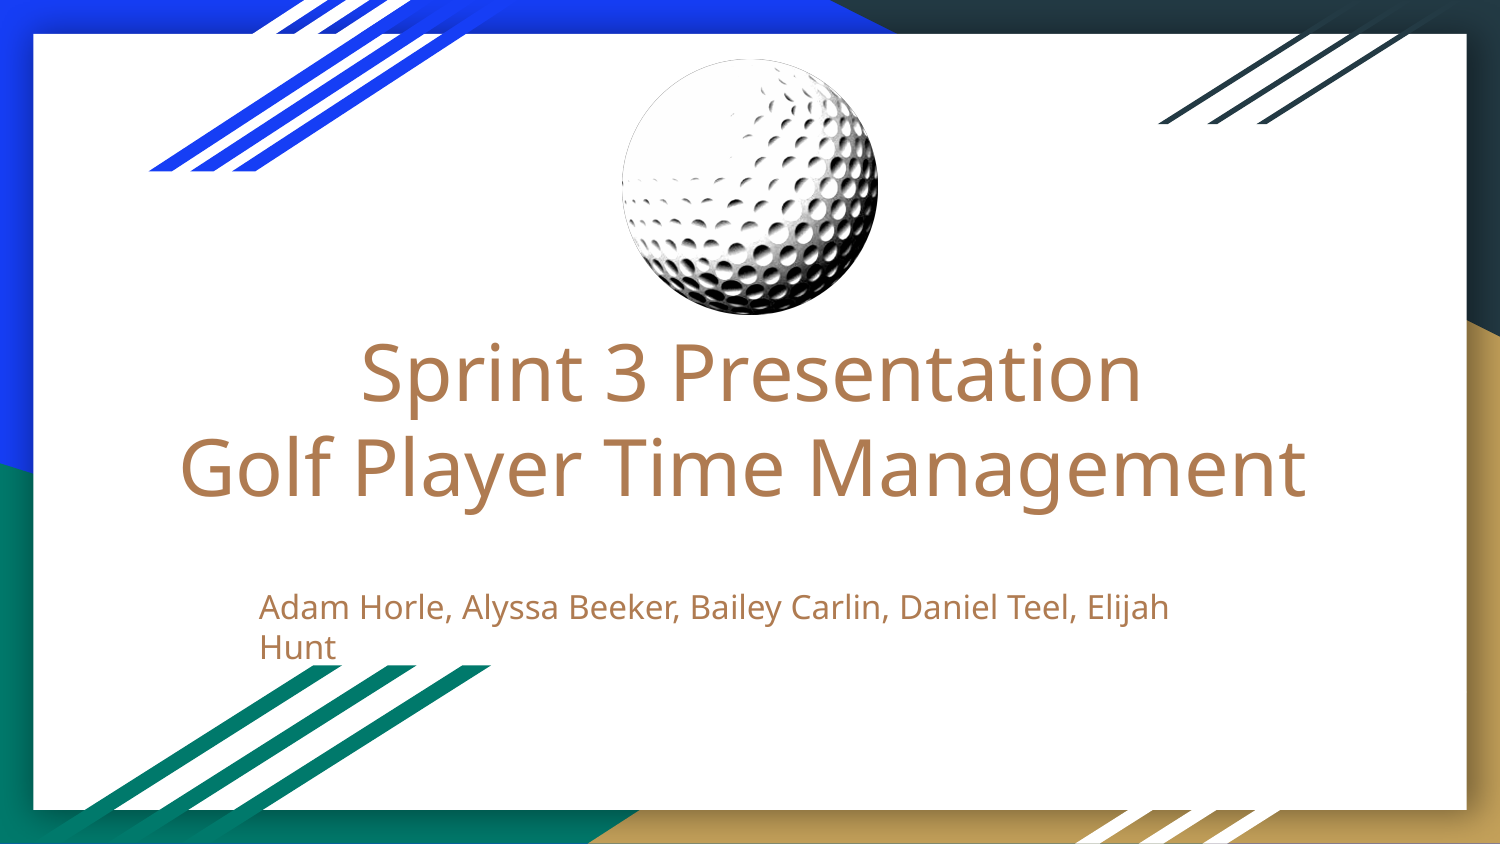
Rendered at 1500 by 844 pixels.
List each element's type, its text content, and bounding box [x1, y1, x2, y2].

picture [622, 58, 878, 315]
title Sprint 3 Presentation Golf Player Time Management [149, 298, 1357, 537]
subtitle Adam Horle, Alyssa Beeker, Bailey Carlin, Daniel Teel, Elijah Hunt [243, 570, 1262, 657]
